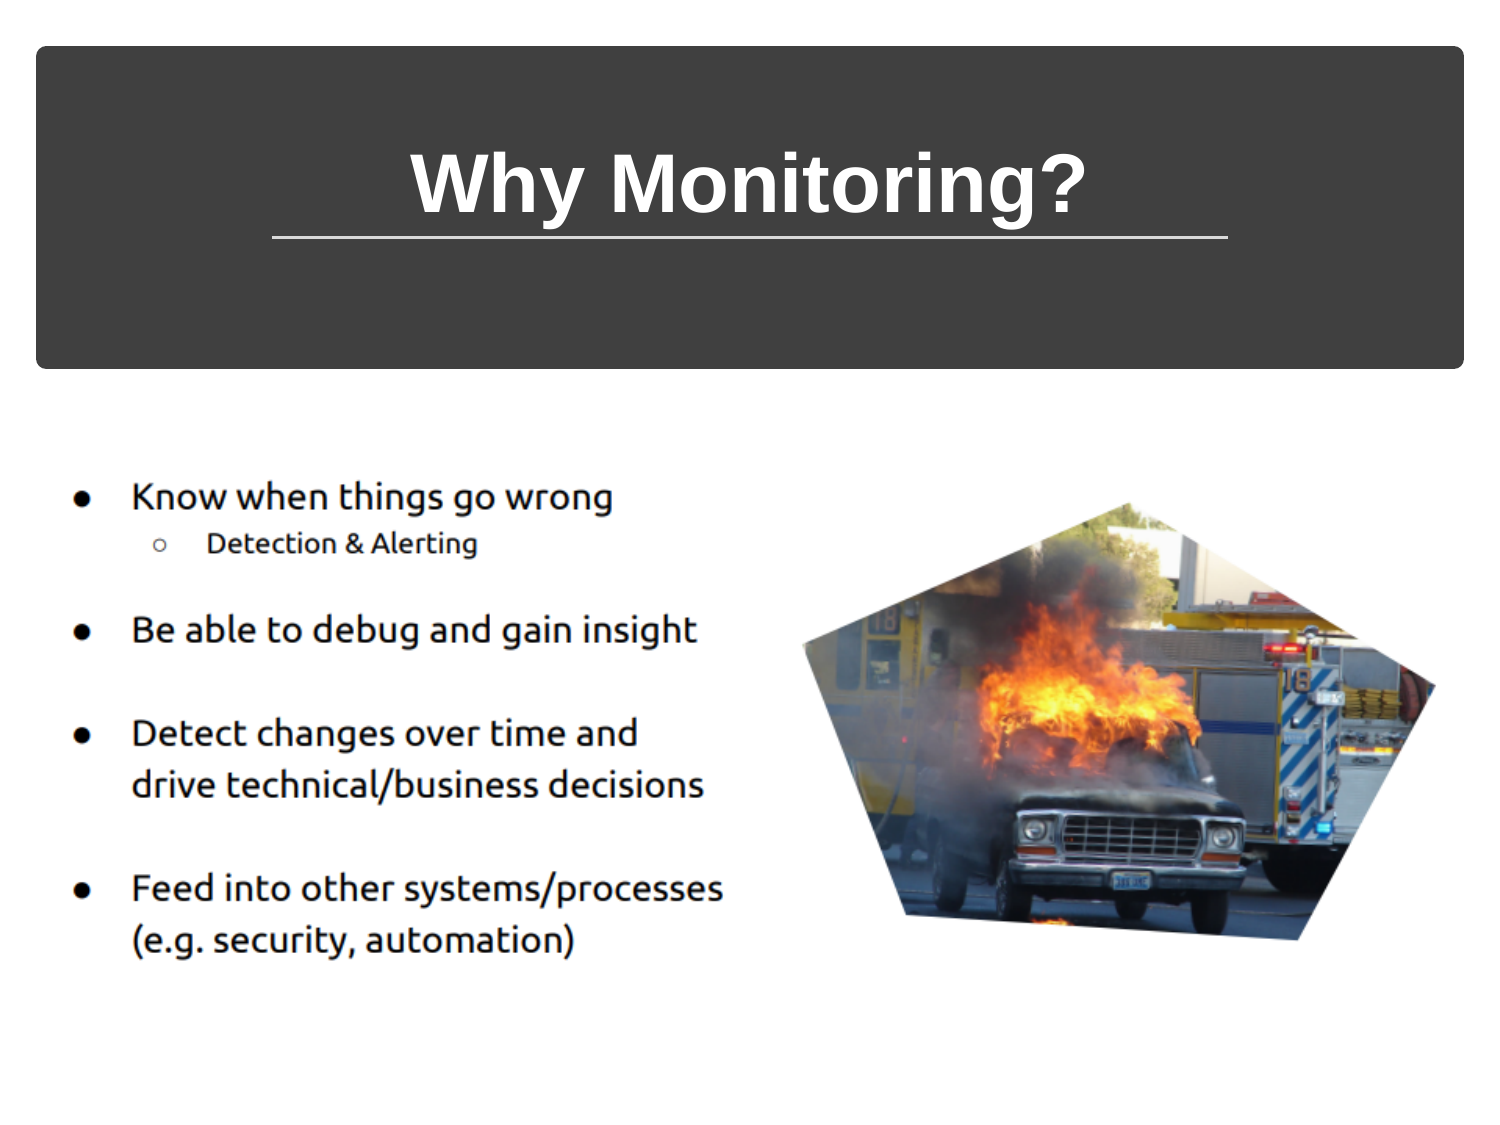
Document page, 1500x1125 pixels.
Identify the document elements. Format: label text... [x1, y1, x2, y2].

title Why Monitoring? [64, 141, 1436, 238]
text_box [44, 54, 1456, 361]
picture [38, 444, 1462, 1025]
